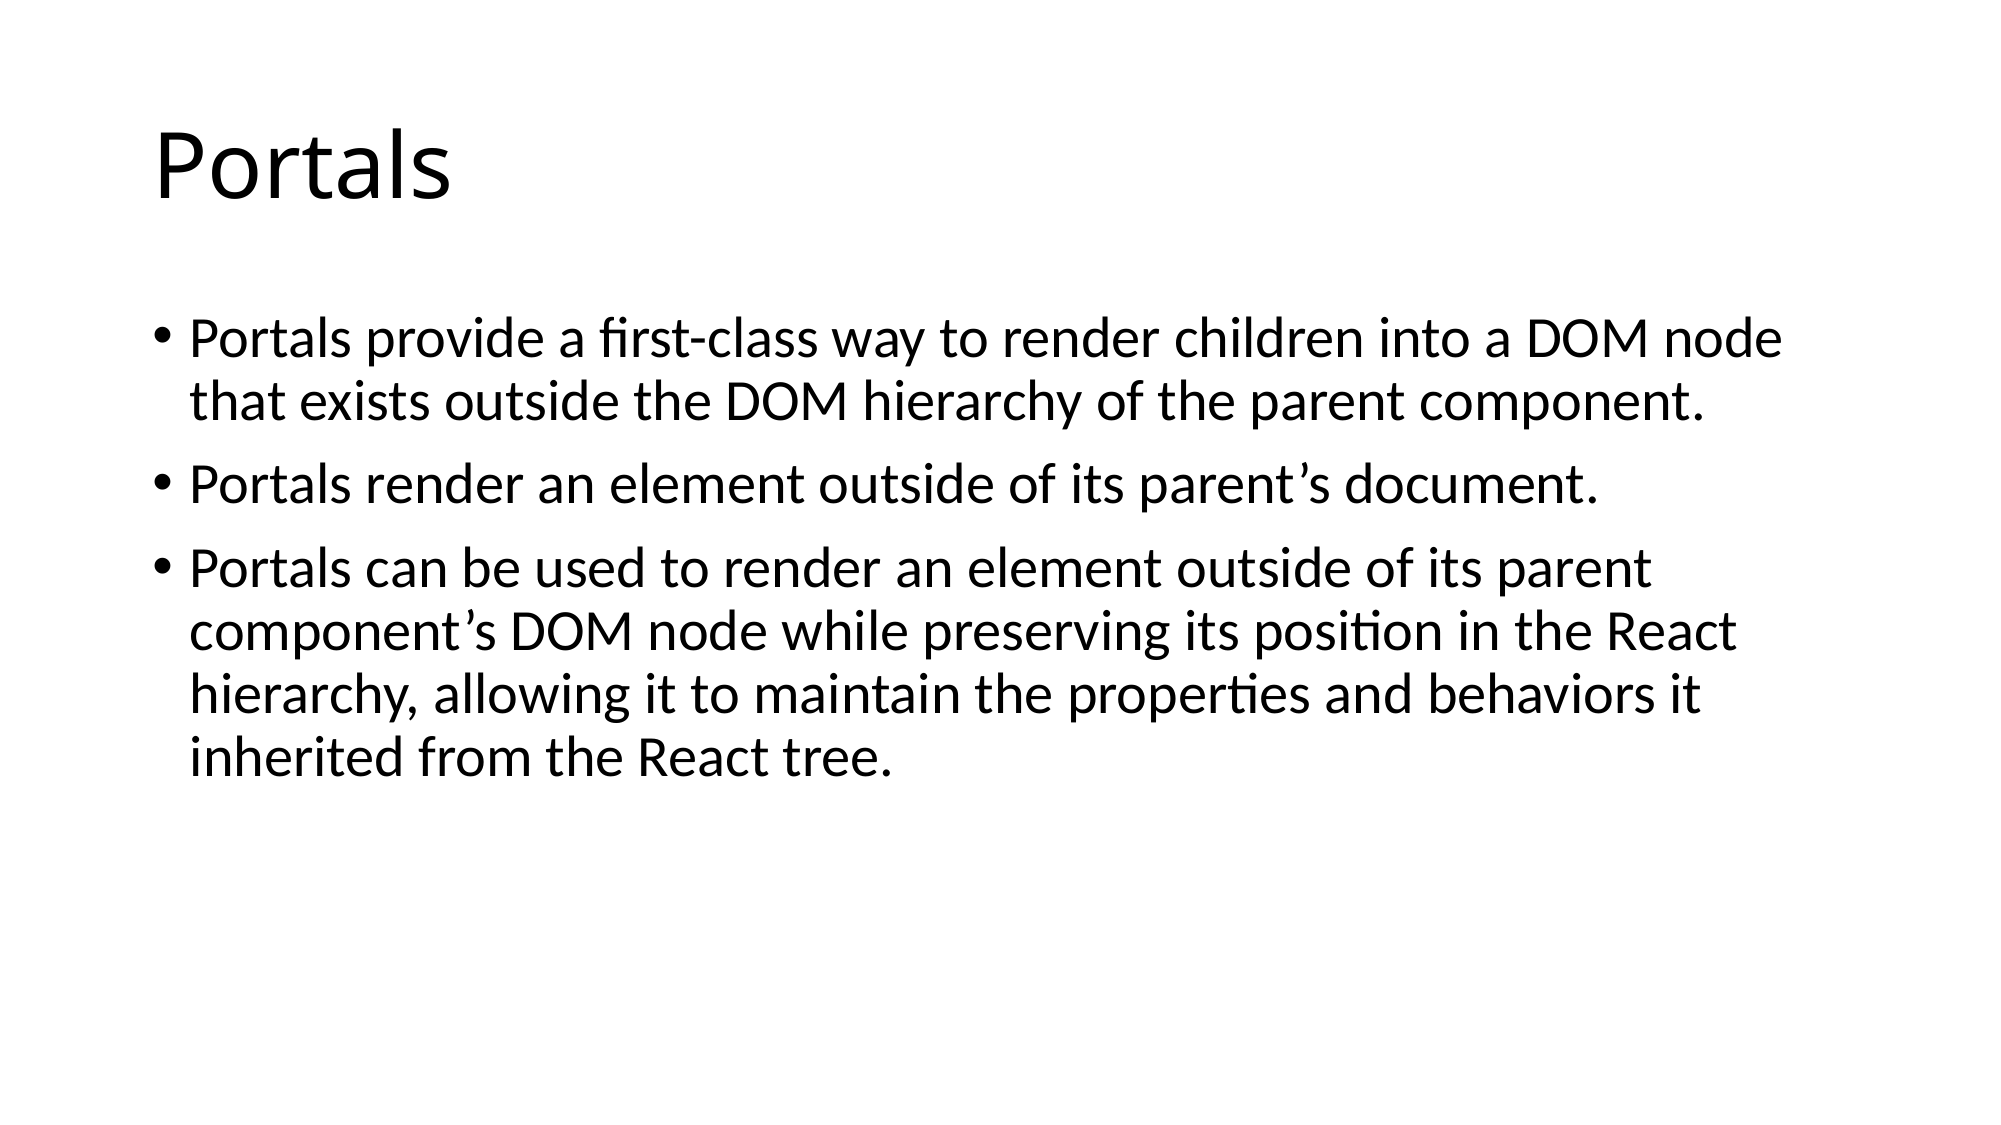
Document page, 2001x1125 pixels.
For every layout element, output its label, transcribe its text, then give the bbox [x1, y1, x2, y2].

list Portals provide a first-class way to render children into a DOM node that exists outside the DOM hierarchy of the parent component. Portals render an element outside of its parent’s document. Portals can be used to render an element outside of its parent component’s DOM node while preserving its position in the React hierarchy, allowing it to maintain the properties and behaviors it inherited from the React tree. [137, 299, 1863, 1014]
title Portals [137, 59, 1863, 278]
